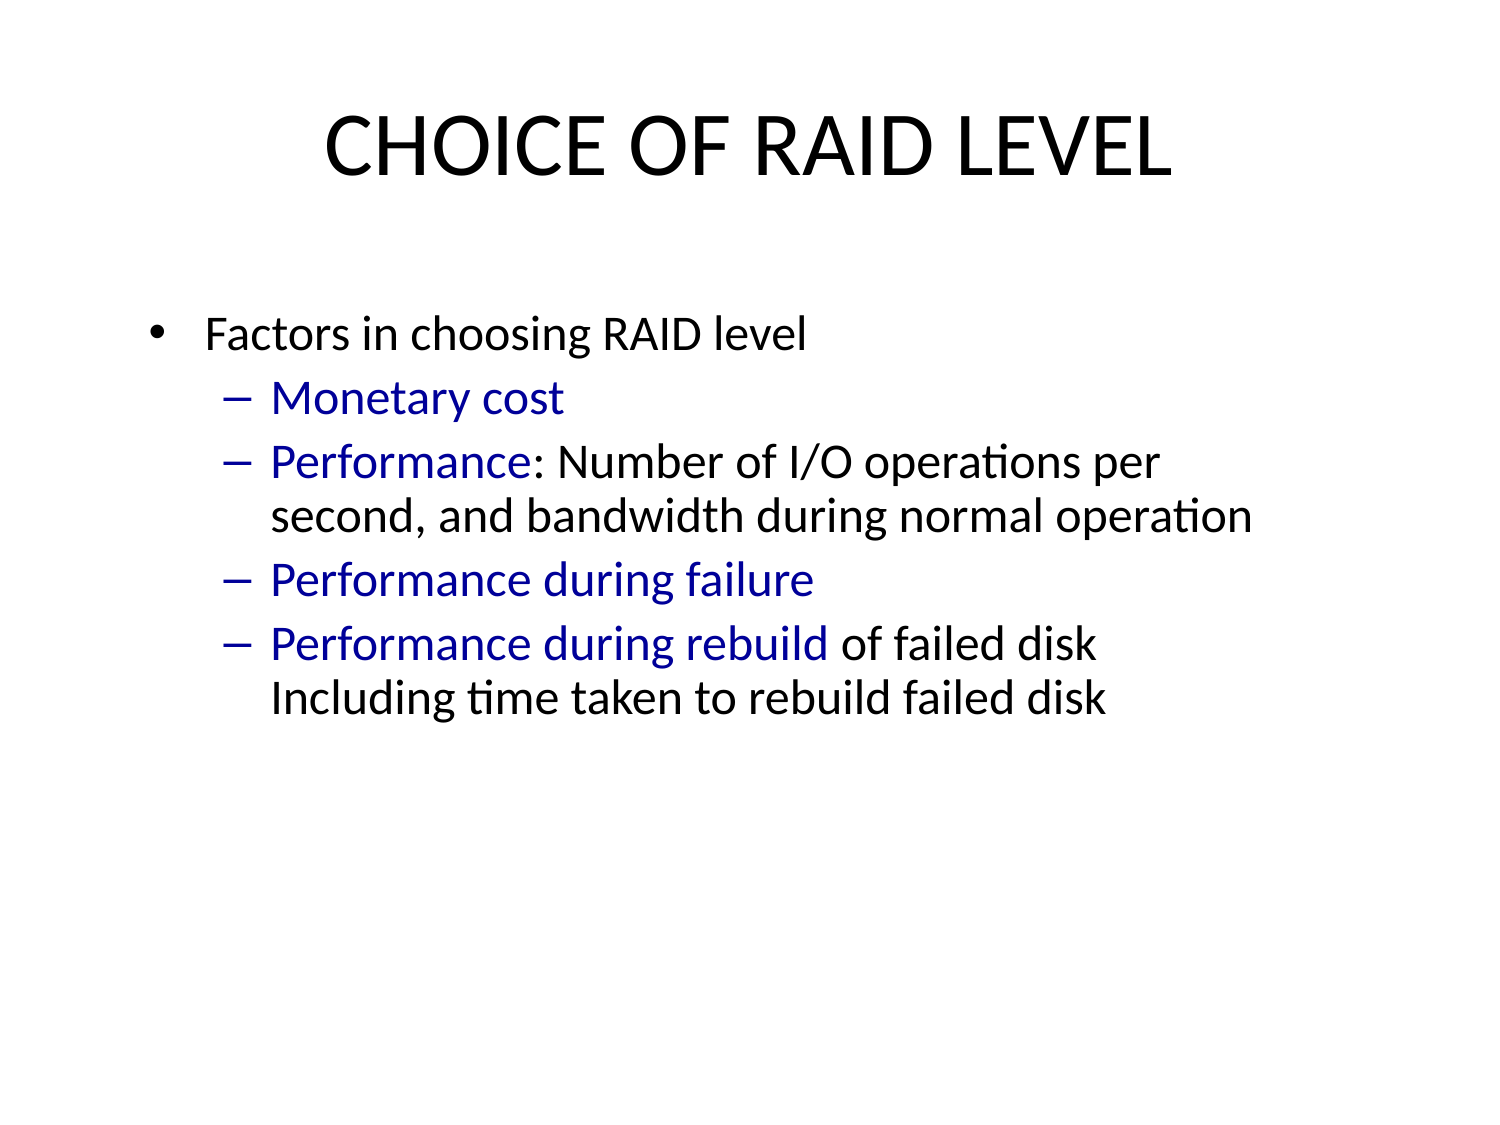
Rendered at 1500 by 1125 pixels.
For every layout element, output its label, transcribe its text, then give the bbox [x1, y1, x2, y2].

title Choice of RAID Level [75, 45, 1425, 233]
list Factors in choosing RAID level Monetary cost Performance: Number of I/O operations per second, and bandwidth during normal operation Performance during failure Performance during rebuild of failed disk Including time taken to rebuild failed disk [133, 299, 1322, 983]
